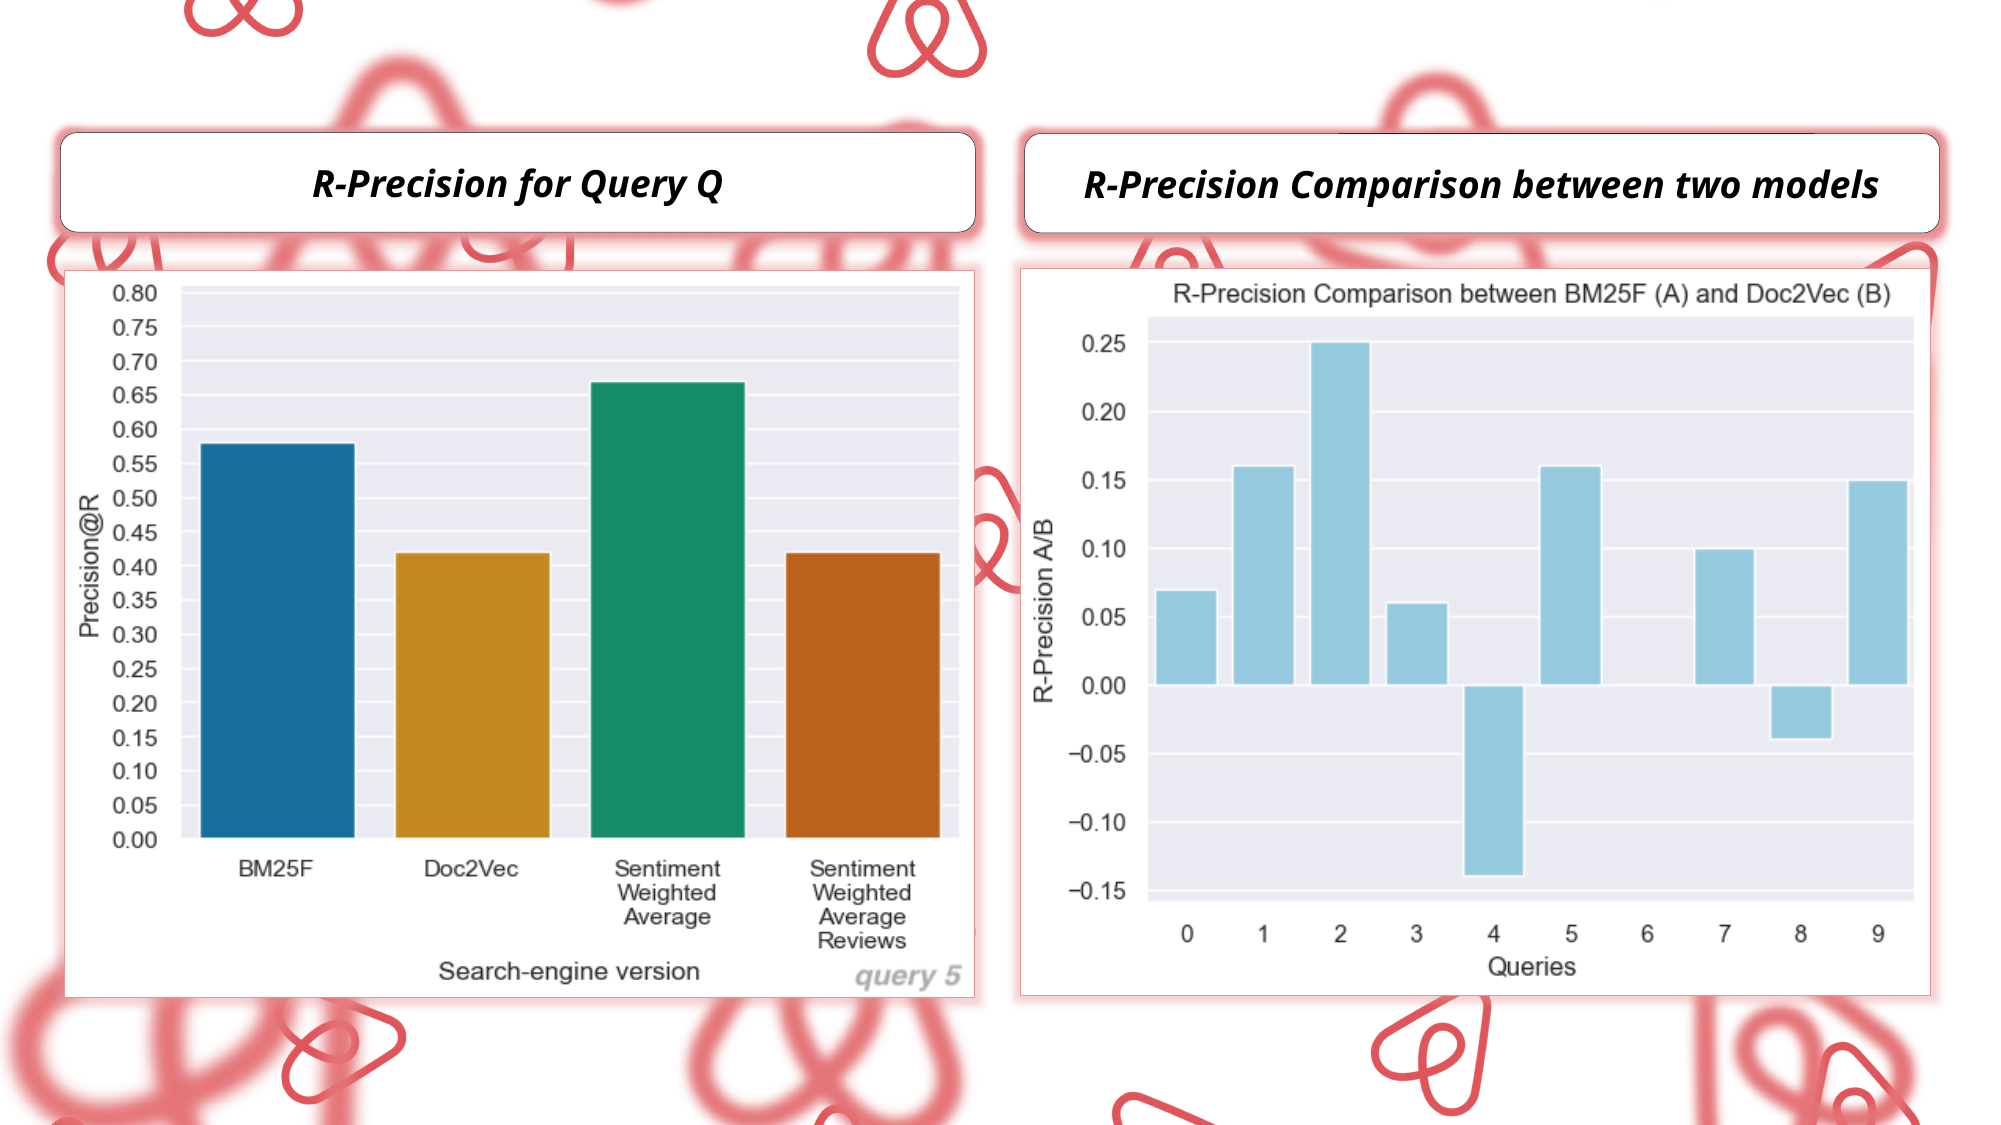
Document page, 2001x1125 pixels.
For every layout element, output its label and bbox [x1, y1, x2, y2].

picture [1020, 267, 1931, 996]
picture [64, 270, 975, 999]
text_box [59, 132, 1940, 234]
text_box [0, 0, 2000, 1125]
